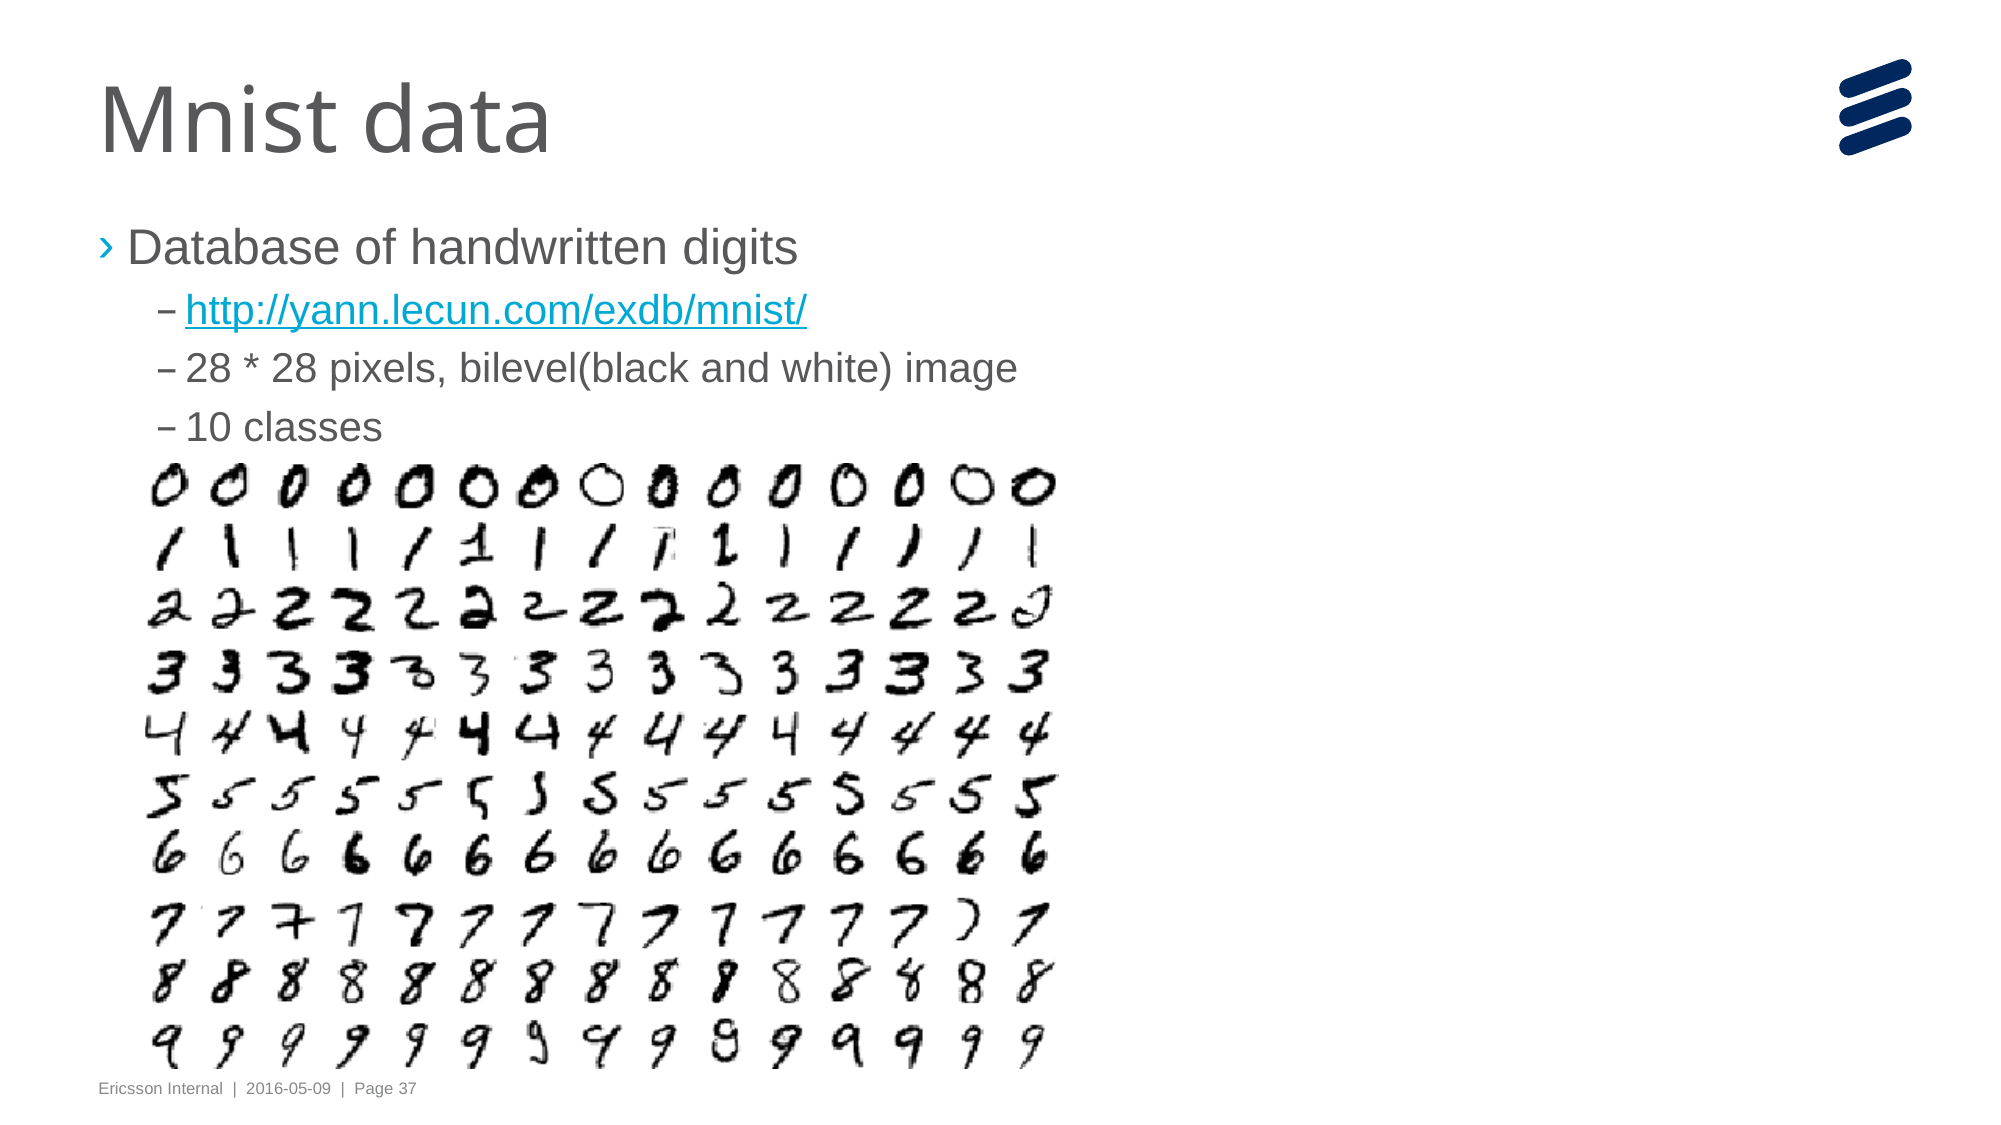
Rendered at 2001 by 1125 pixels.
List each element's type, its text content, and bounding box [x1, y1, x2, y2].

list Database of handwritten digits http://yann.lecun.com/exdb/mnist/ 28 * 28 pixels, bilevel(black and white) image 10 classes [85, 214, 1914, 1022]
picture [145, 463, 1059, 1069]
title Mnist data [85, 39, 1726, 218]
